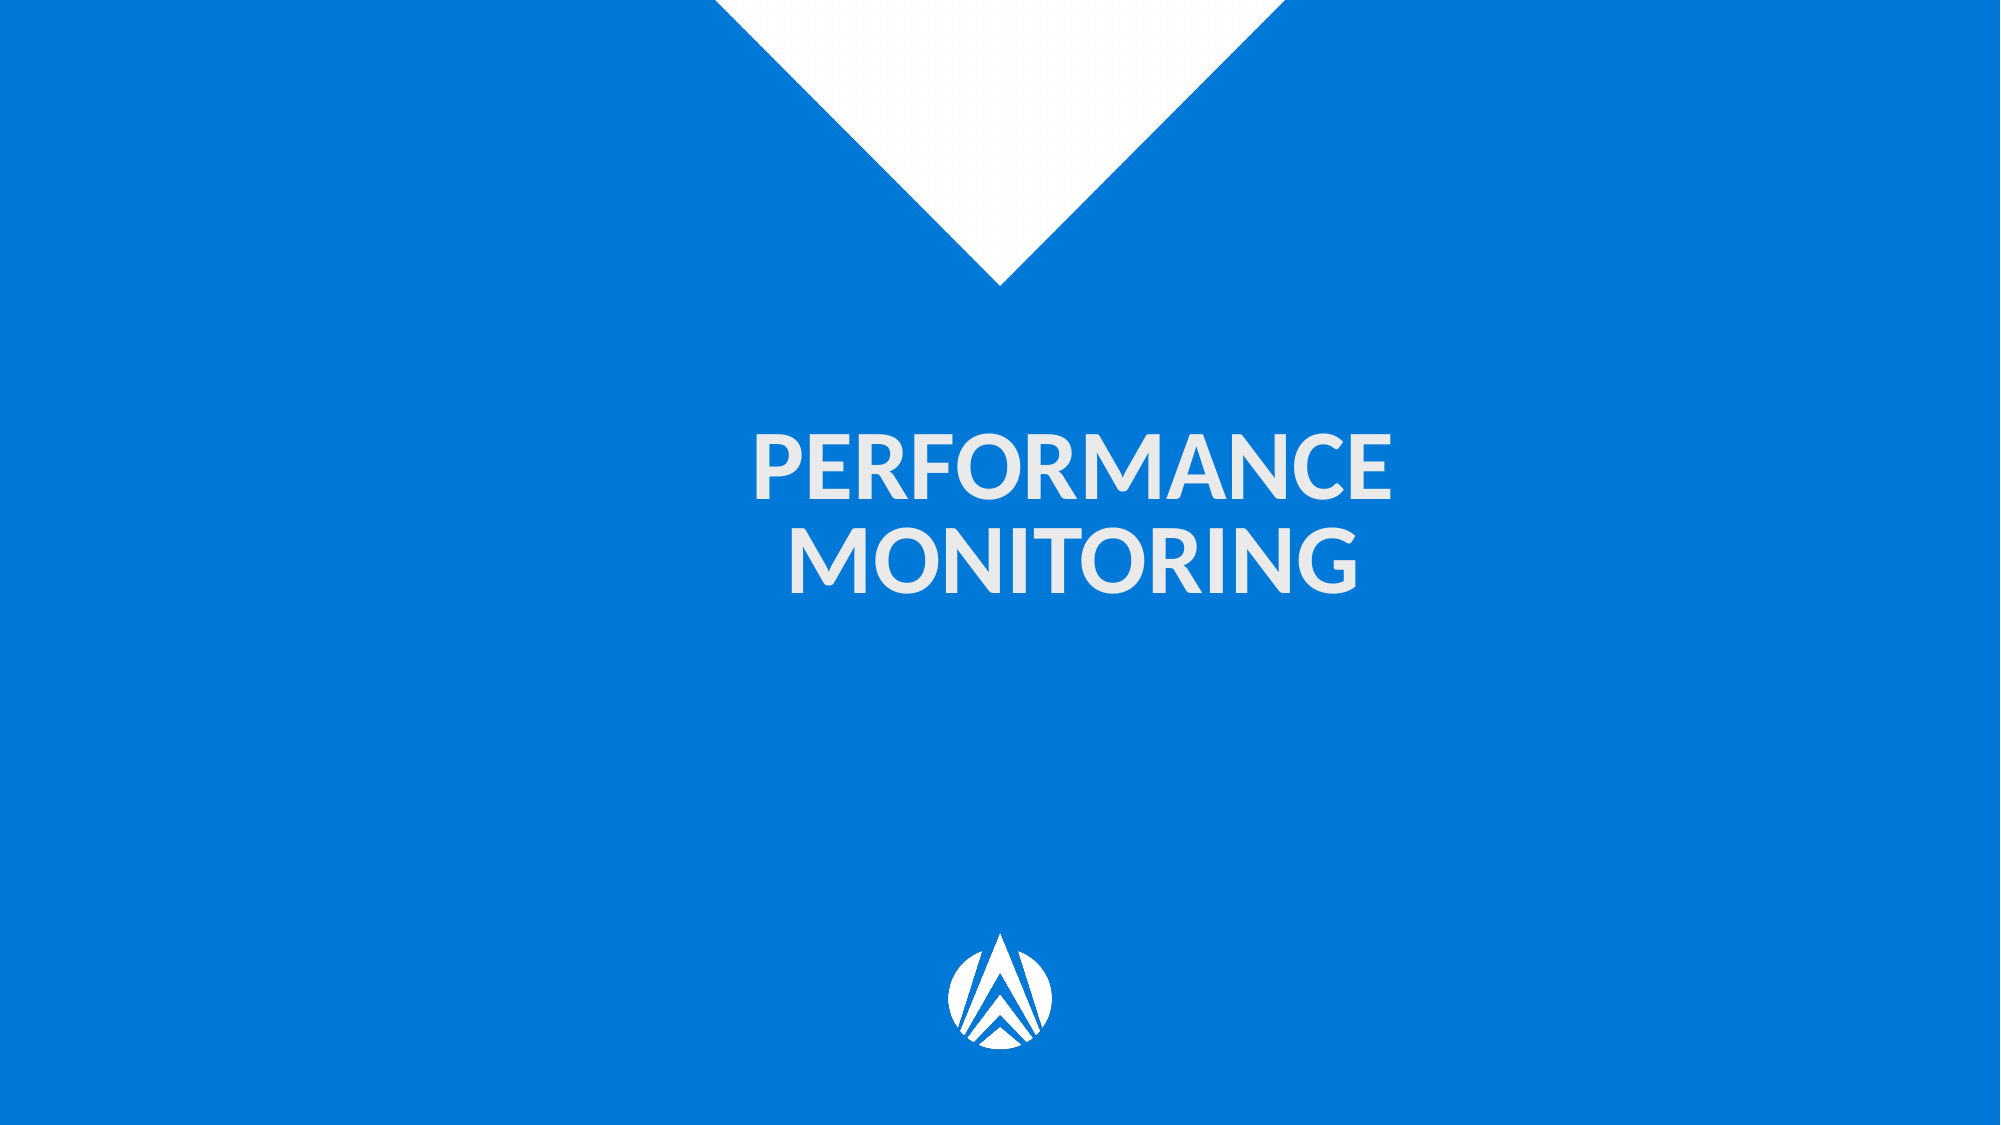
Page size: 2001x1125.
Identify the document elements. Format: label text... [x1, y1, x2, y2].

title Performance Monitoring [697, 424, 1450, 618]
picture [714, 0, 1286, 286]
picture [948, 932, 1052, 1050]
